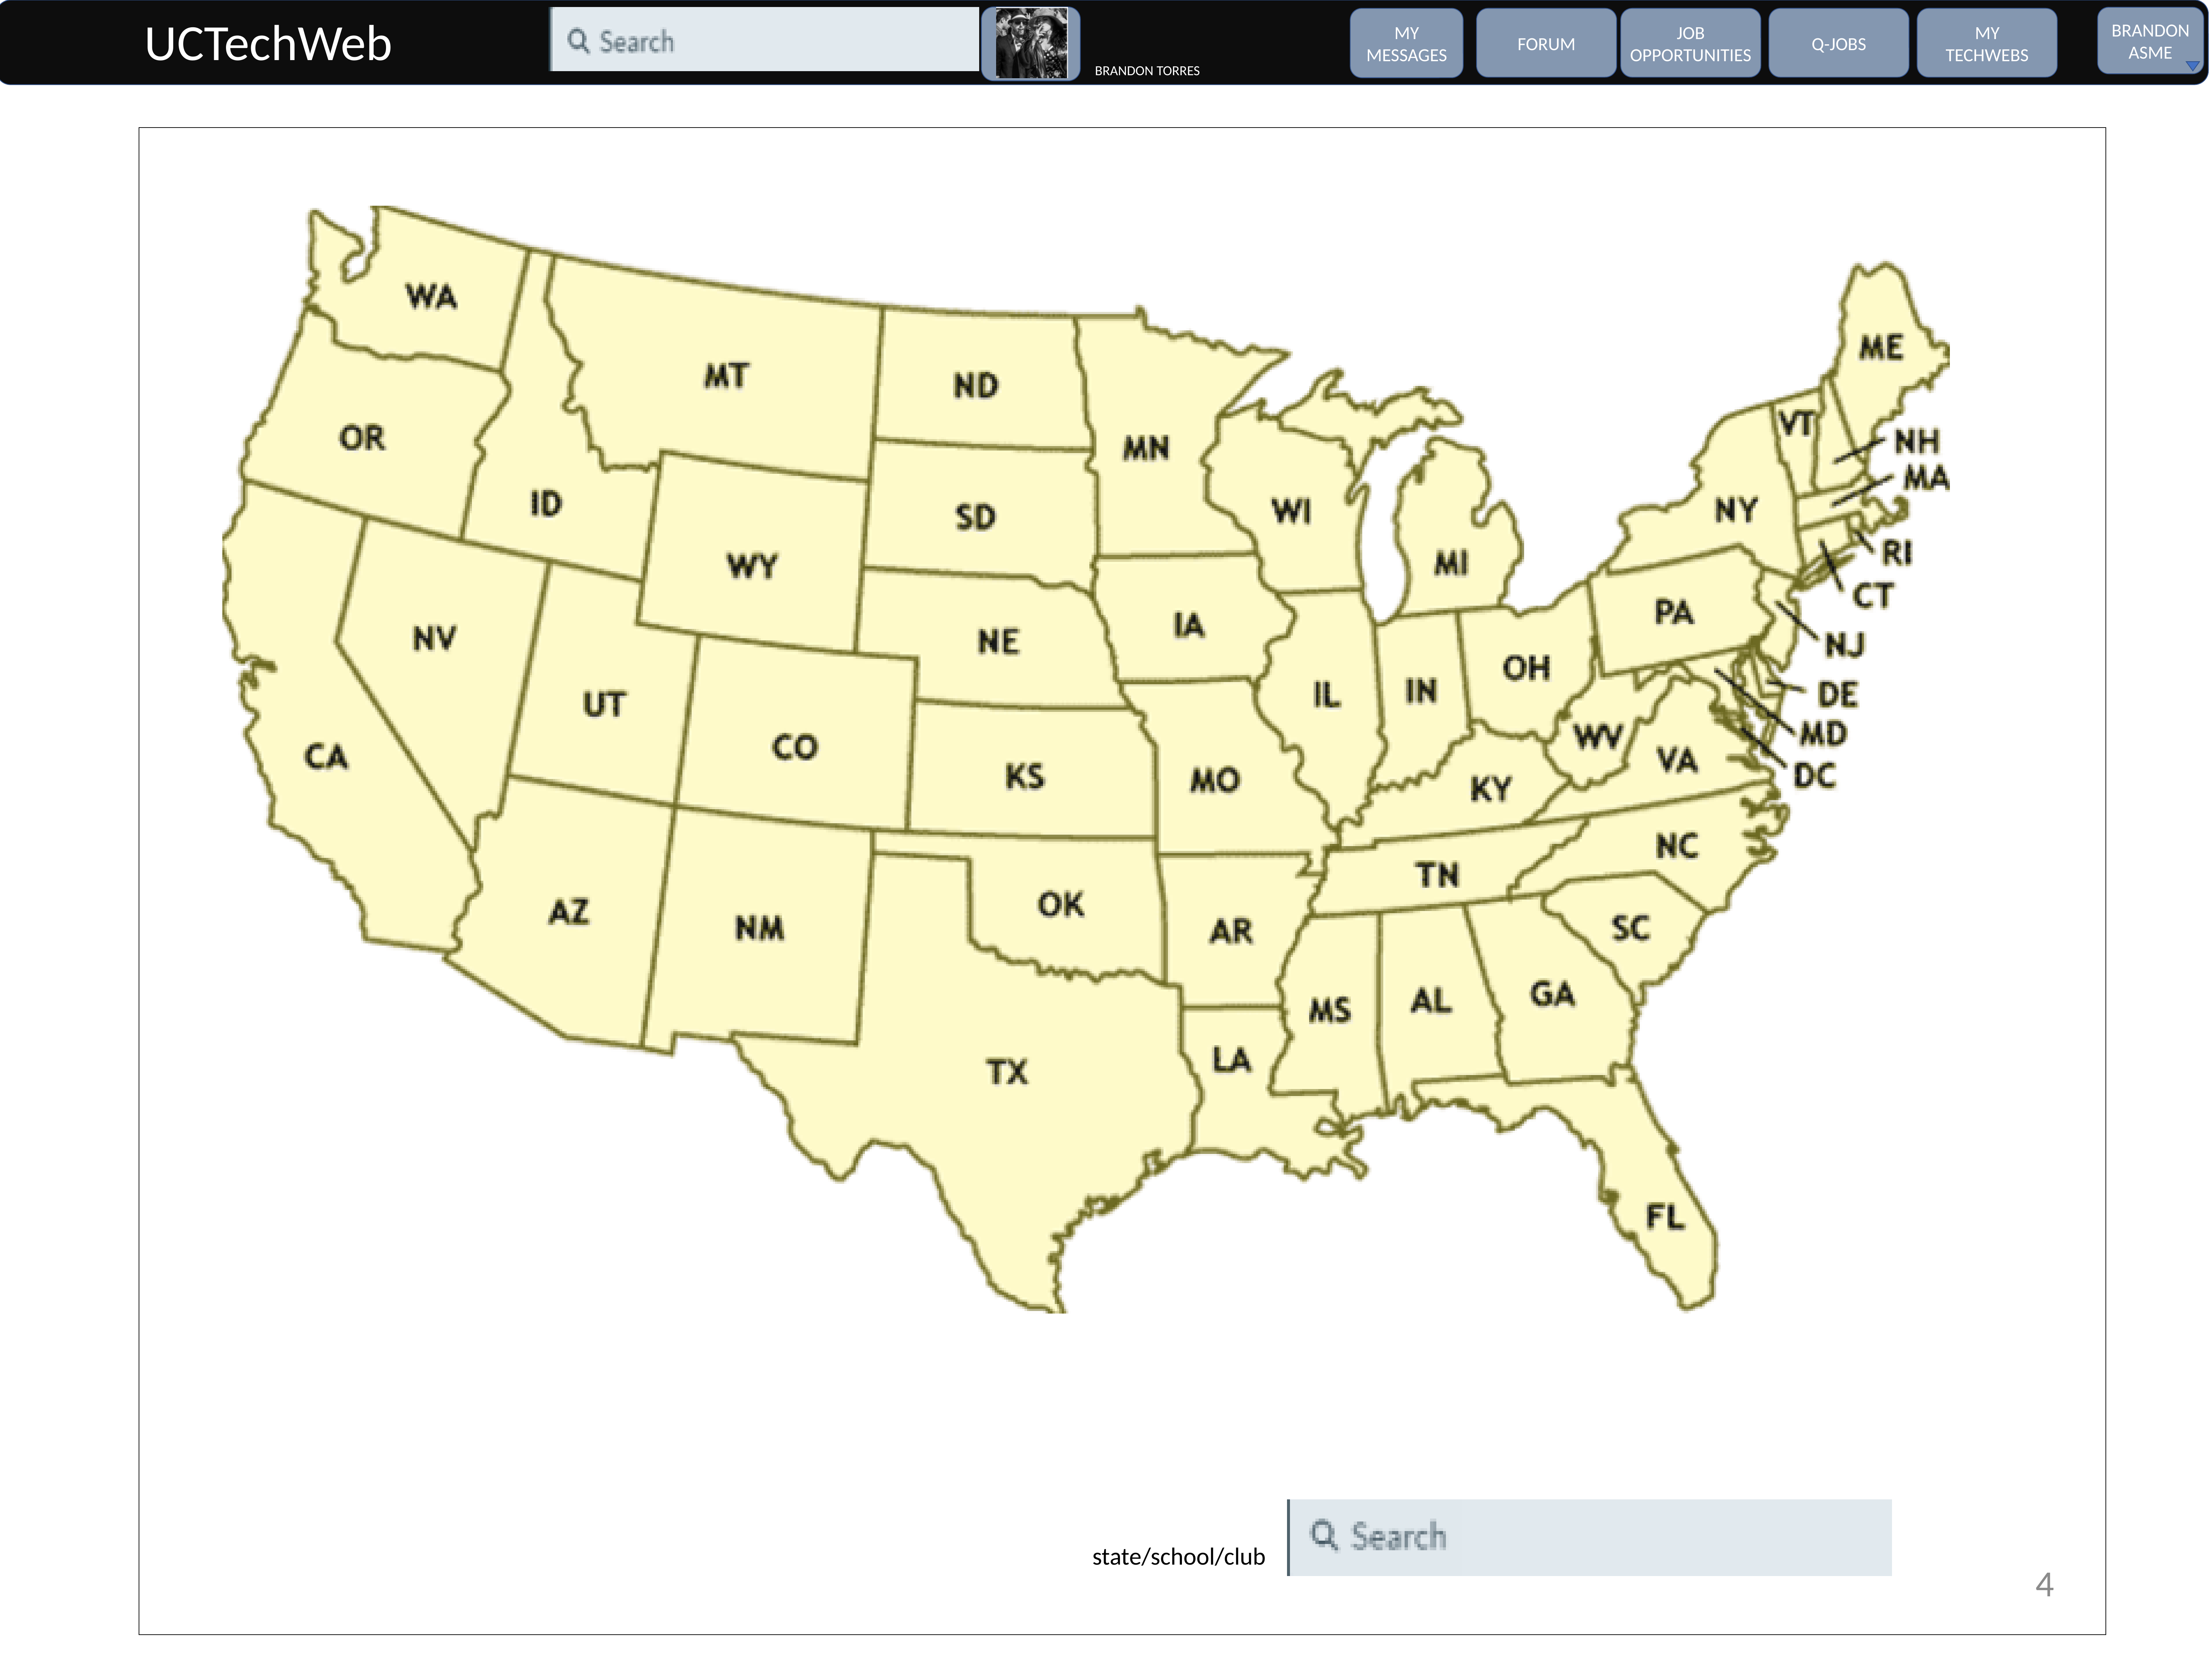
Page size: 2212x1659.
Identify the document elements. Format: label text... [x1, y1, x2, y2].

text_box FORUM [1476, 8, 1617, 78]
text_box [981, 6, 1081, 81]
text_box JOB OPPORTUNITIES [1620, 8, 1761, 78]
text_box [2185, 61, 2201, 72]
text_box BRANDON TORRES [1089, 59, 1260, 81]
text_box UCTechWeb [139, 7, 795, 73]
text_box BRANDON ASME [2097, 7, 2204, 74]
text_box MY MESSAGES [1350, 8, 1464, 78]
text_box Q-JOBS [1768, 8, 1910, 78]
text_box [139, 128, 2106, 1635]
picture [996, 7, 1068, 78]
text_box MY TECHWEBS [1917, 8, 2058, 78]
picture [549, 7, 979, 71]
text_box [0, 0, 2209, 85]
